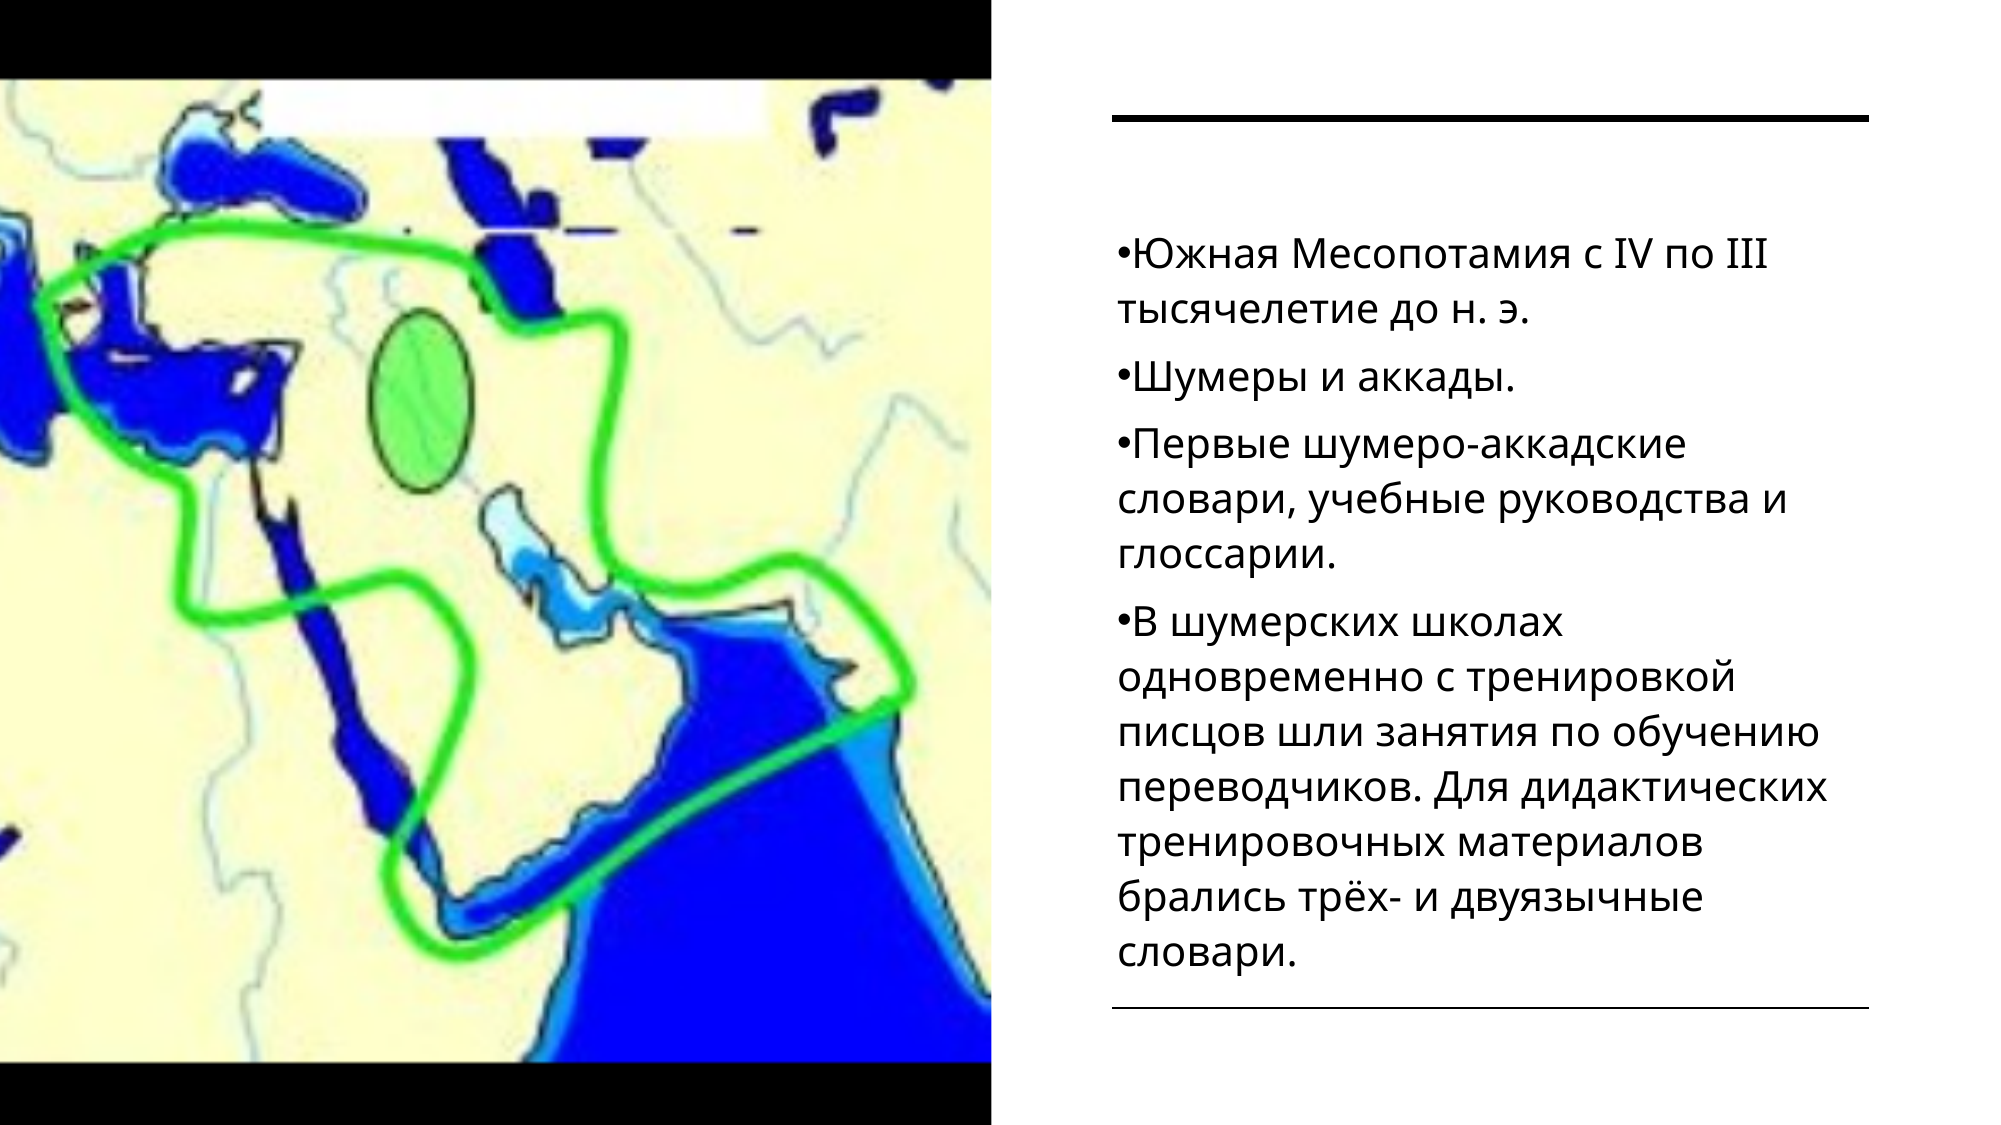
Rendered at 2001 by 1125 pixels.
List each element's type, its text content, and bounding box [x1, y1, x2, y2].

text_box [992, 0, 2000, 1125]
text_box Южная Месопотамия с IV по III тысячелетие до н. э. Шумеры и аккады. Первые шумеро-аккадские словари, учебные руководства и глоссарии. В шумерских школах одновременно с тренировкой писцов шли занятия по обучению переводчиков. Для дидактических тренировочных материалов брались трёх- и двуязычные словари. [1102, 214, 1890, 828]
picture [0, 0, 992, 1125]
